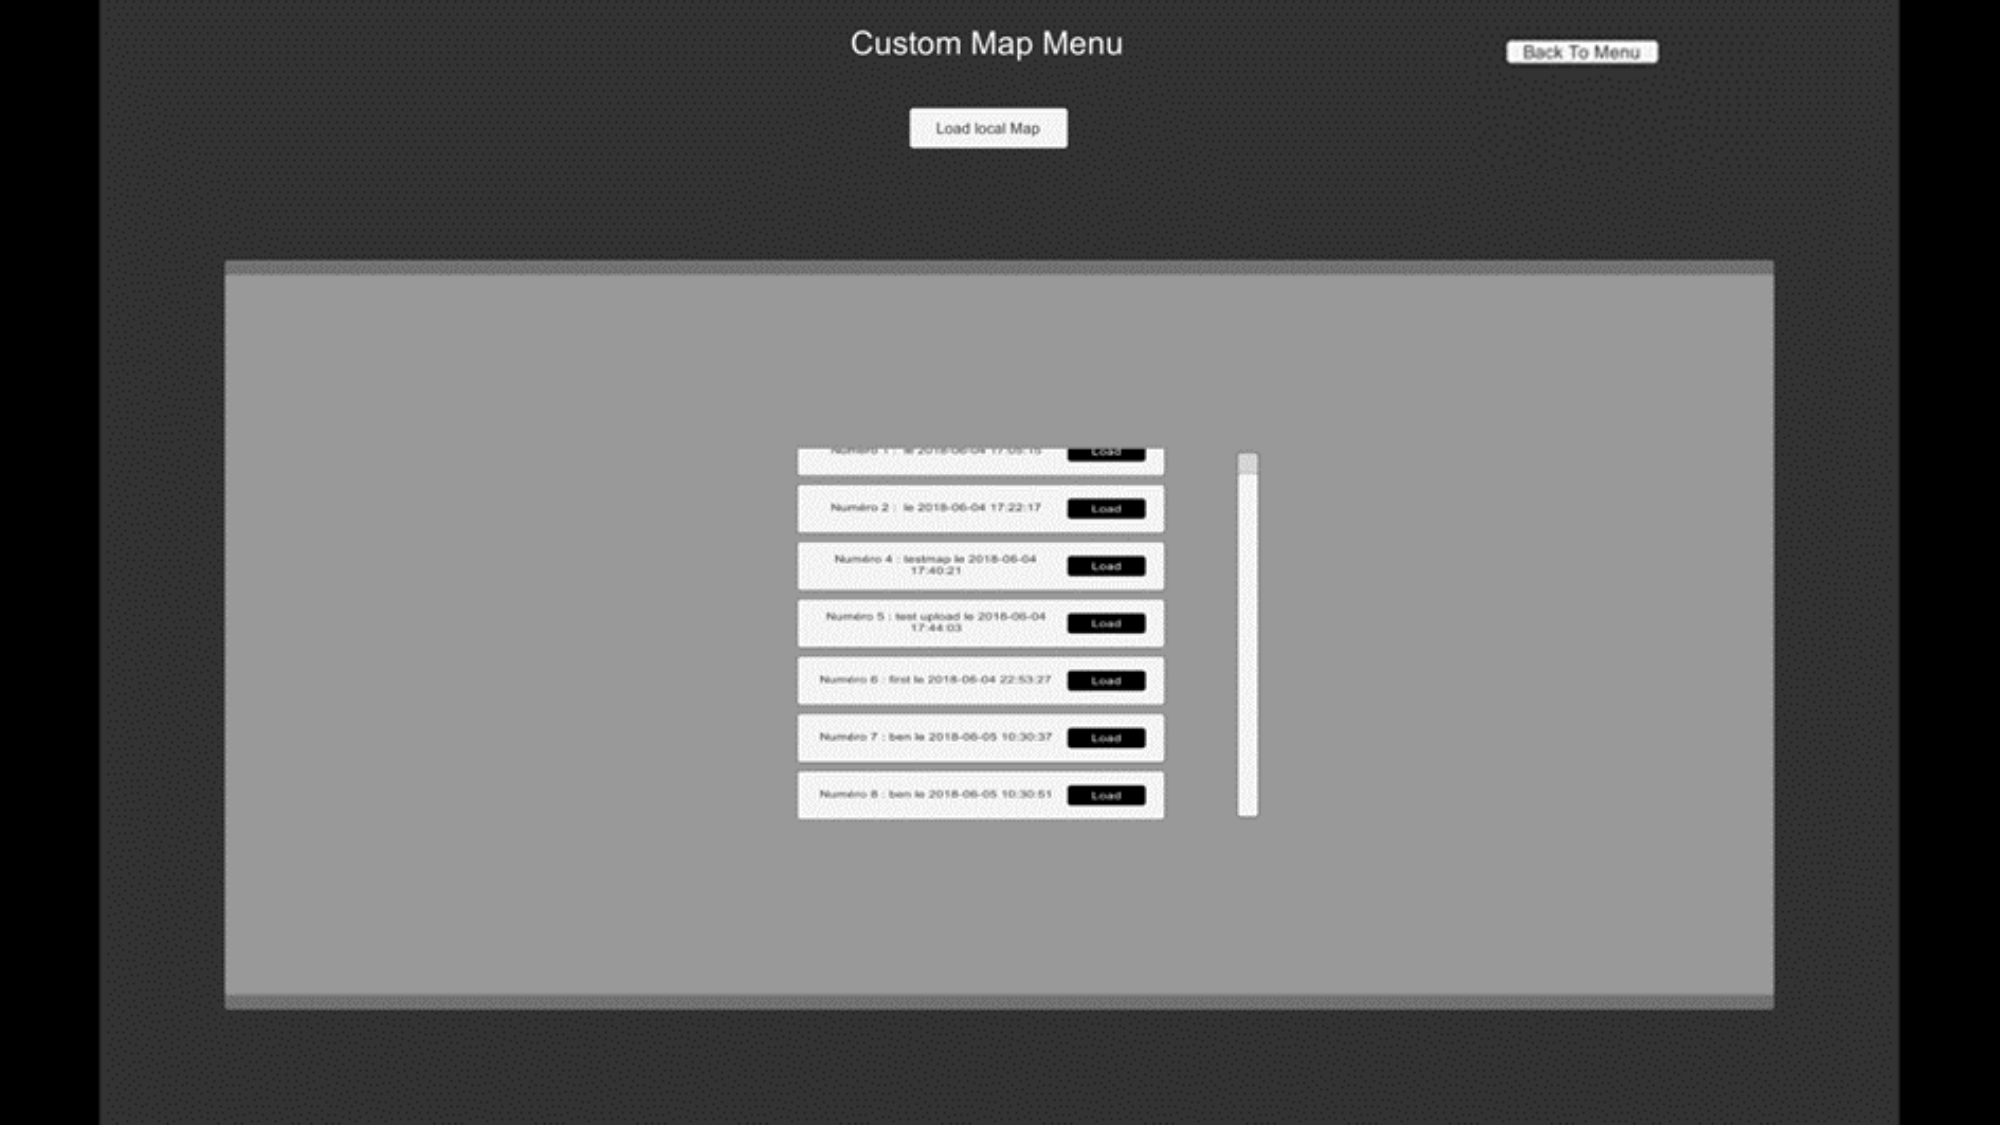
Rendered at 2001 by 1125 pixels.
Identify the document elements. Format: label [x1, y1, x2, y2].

list [0, 0, 2000, 1125]
picture [1472, 24, 1772, 169]
